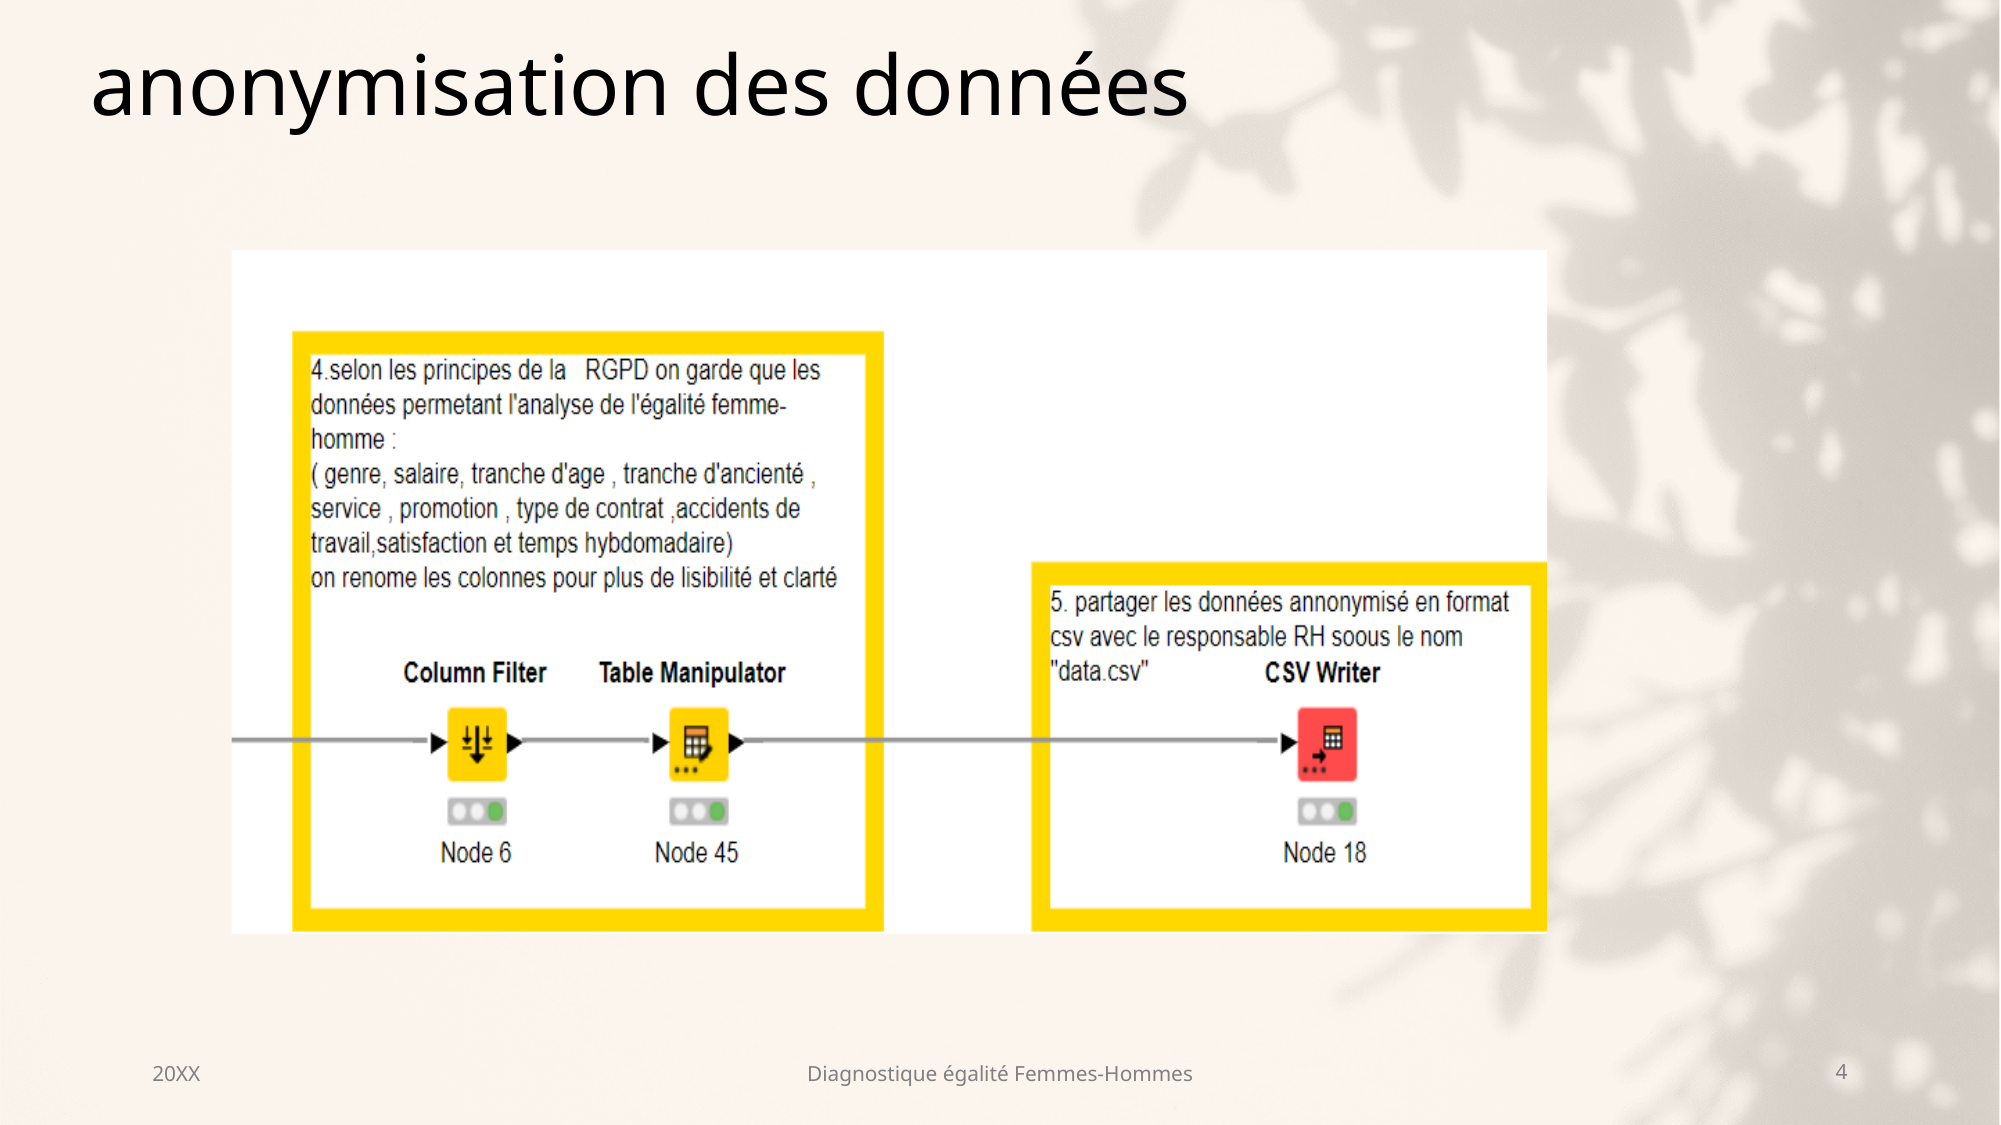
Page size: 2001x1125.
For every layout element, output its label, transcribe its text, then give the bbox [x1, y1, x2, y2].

title anonymisation des données [75, 36, 1800, 142]
picture [0, 0, 2000, 1125]
slide_number 20XX [137, 1042, 588, 1103]
slide_number 4 [1412, 1042, 1863, 1103]
footer Diagnostique égalité Femmes-Hommes [662, 1042, 1338, 1103]
